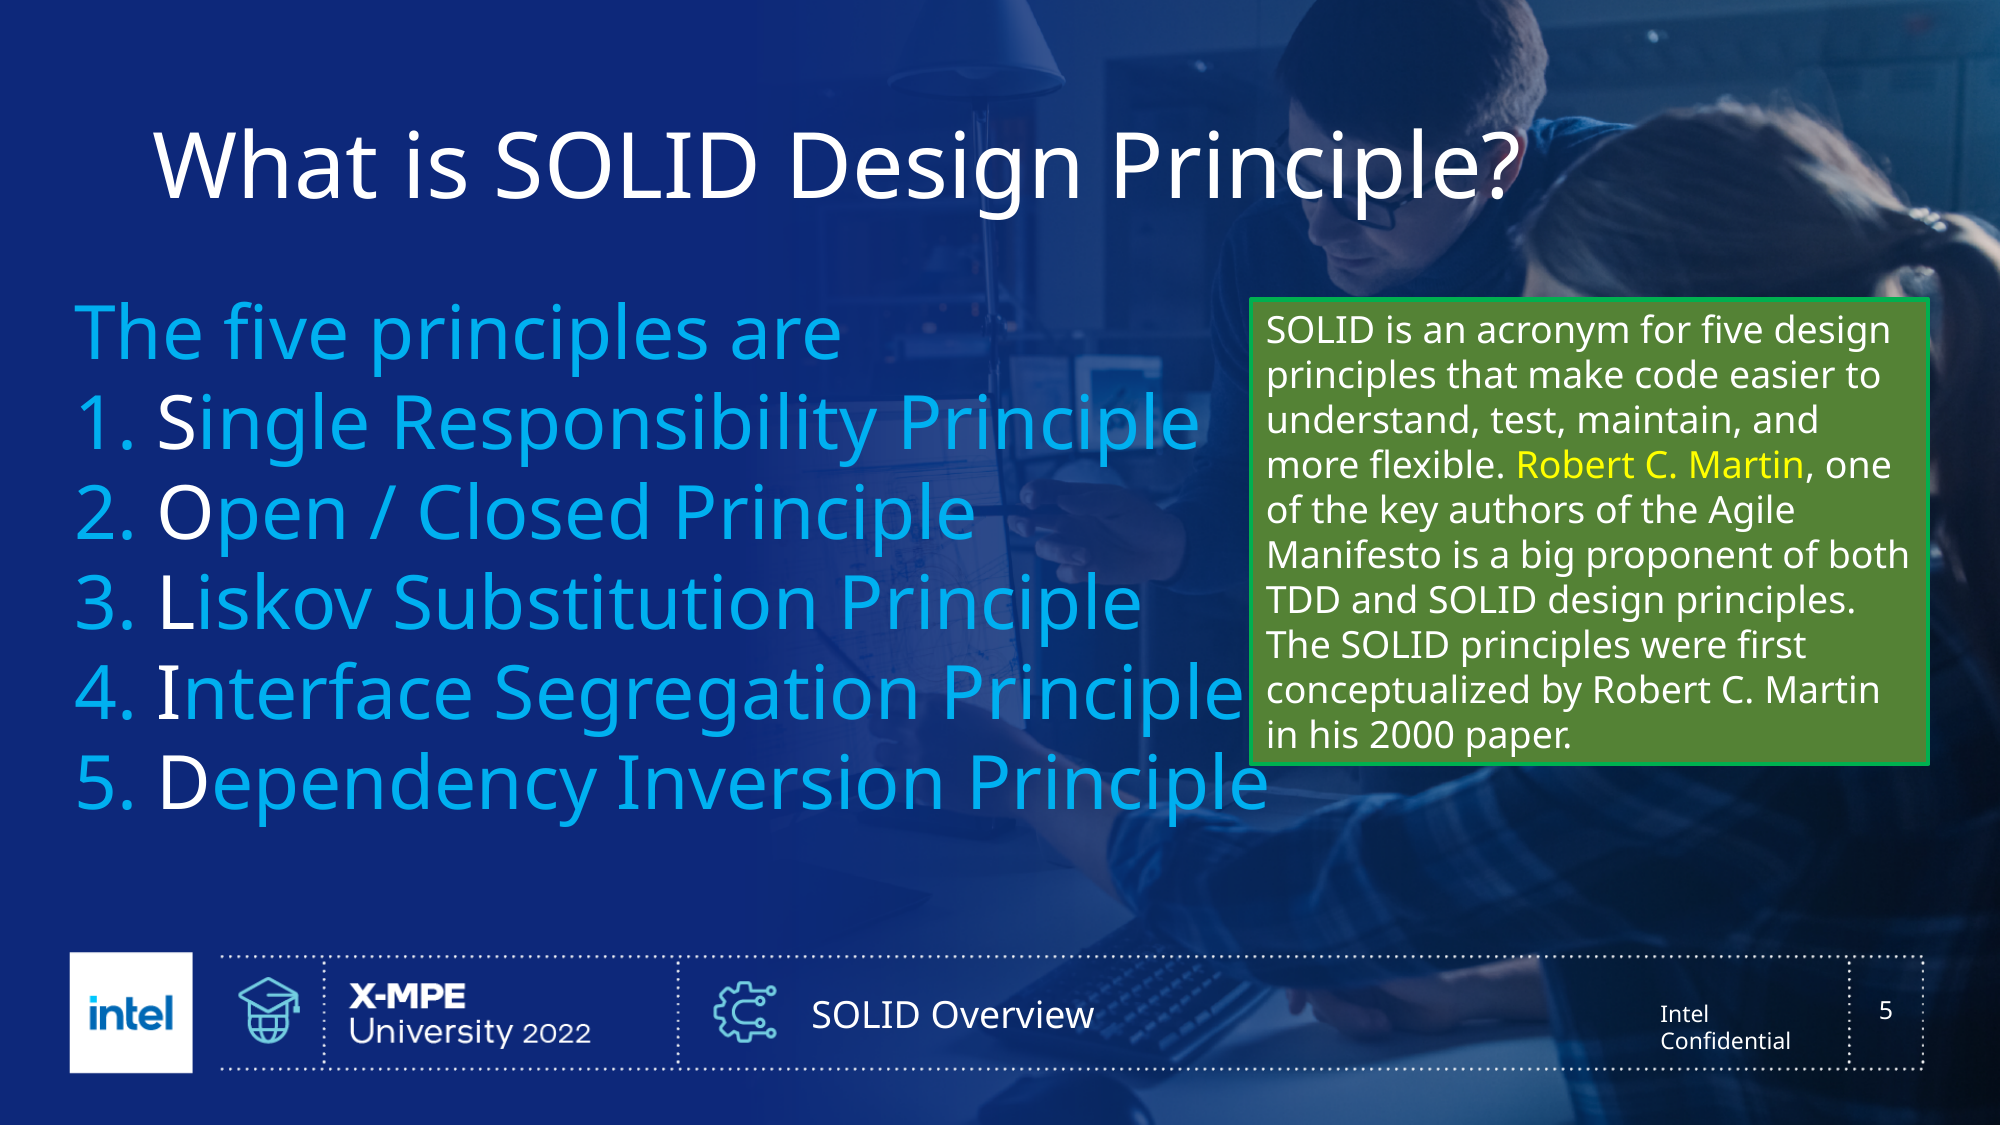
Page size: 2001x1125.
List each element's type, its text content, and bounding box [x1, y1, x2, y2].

text_box SOLID is an acronym for five design principles that make code easier to understand, test, maintain, and more flexible. Robert C. Martin, one of the key authors of the Agile Manifesto is a big proponent of both TDD and SOLID design principles. The SOLID principles were first conceptualized by Robert C. Martin in his 2000 paper. [1251, 299, 1929, 764]
picture [0, 0, 2000, 1125]
text_box SOLID Overview [796, 983, 1706, 1043]
text_box The five principles are 1. Single Responsibility Principle 2. Open / Closed Principle 3. Liskov Substitution Principle 4. Interface Segregation Principle 5. Dependency Inversion Principle [59, 277, 1287, 877]
title What is SOLID Design Principle? [137, 59, 1863, 278]
